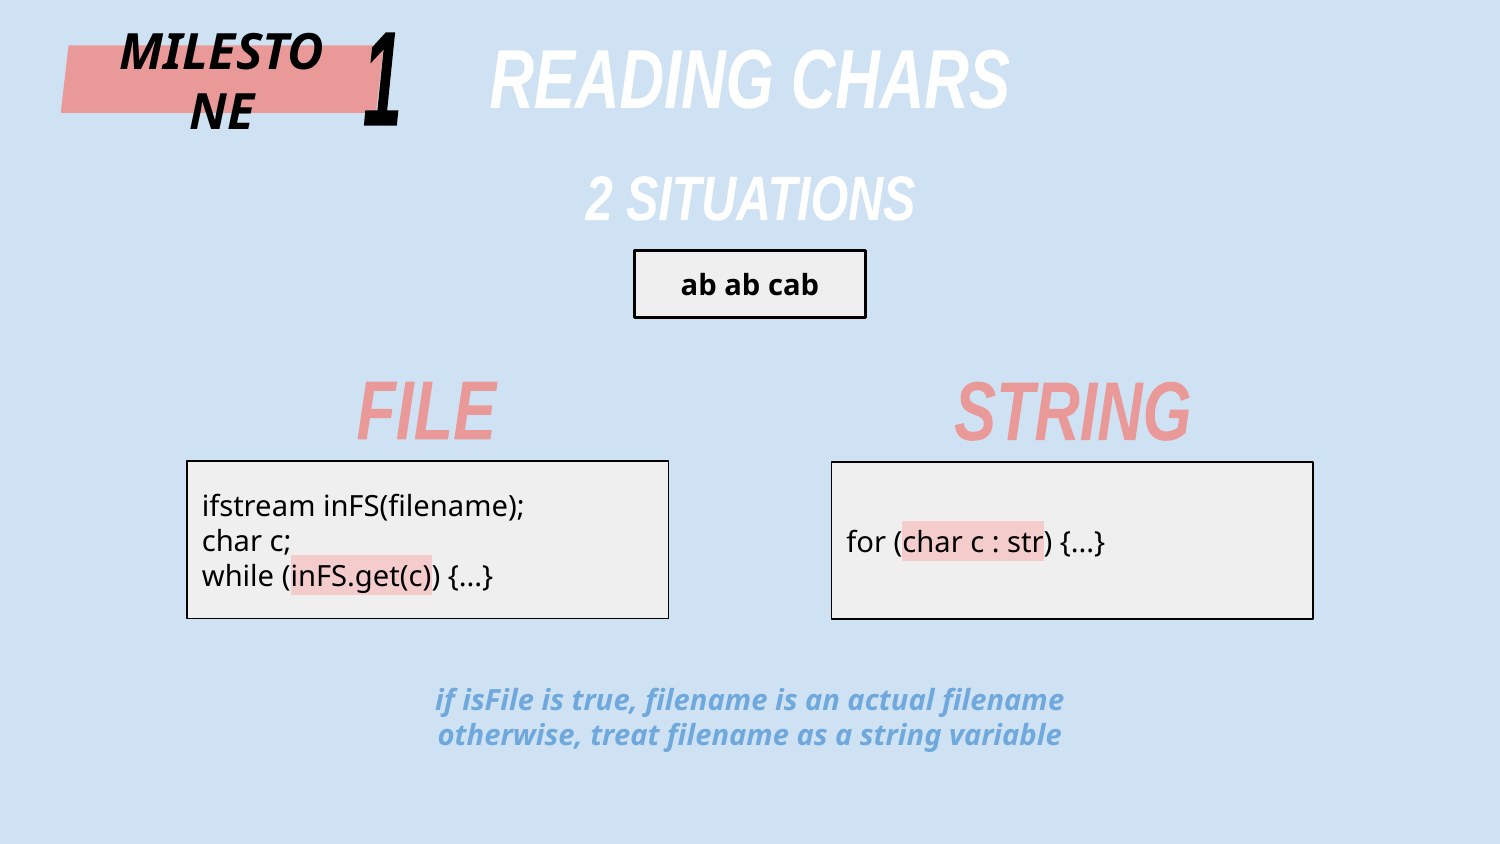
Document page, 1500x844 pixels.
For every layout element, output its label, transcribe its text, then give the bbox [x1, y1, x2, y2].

text_box ab ab cab [634, 250, 866, 318]
text_box if isFile is true, filename is an actual filename otherwise, treat filename as a string variable [165, 666, 1335, 767]
text_box ifstream inFS(filename); char c; while (inFS.get(c)) {...} [186, 461, 669, 619]
text_box MILESTONE [60, 45, 384, 113]
text_box for (char c : str) {...} [831, 461, 1314, 620]
